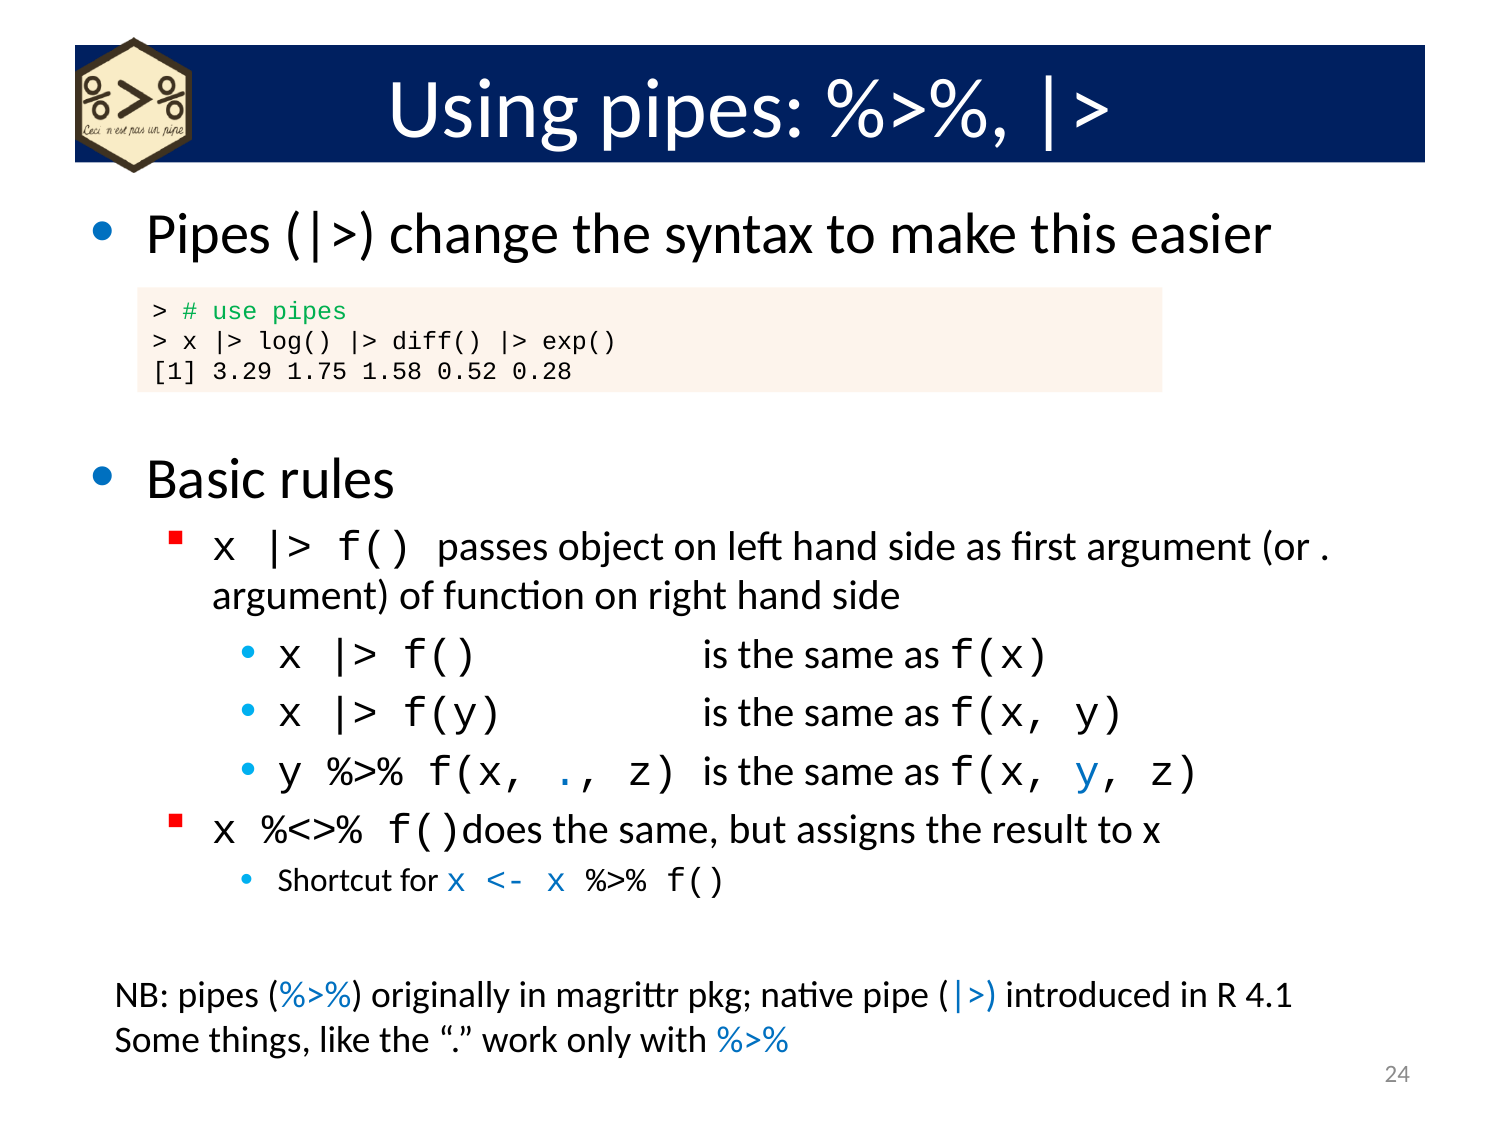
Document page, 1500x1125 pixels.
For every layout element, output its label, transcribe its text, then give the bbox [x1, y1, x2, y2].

title Using pipes: %>%, |> [197, 45, 1425, 163]
list Pipes (|>) change the syntax to make this easier Basic rules x |> f() passes object on left hand side as first argument (or . argument) of function on right hand side x |> f() is the same as f(x) x |> f(y) is the same as f(x, y) y %>% f(x, ., z) is the same as f(x, y, z) x %<>% f()does the same, but assigns the result to x Shortcut for x <- x %>% f() [75, 187, 1425, 963]
text_box NB: pipes (%>%) originally in magrittr pkg; native pipe (|>) introduced in R 4.1 Some things, like the “.” work only with %>% [99, 962, 1388, 1068]
picture [74, 37, 193, 173]
slide_number 24 [1074, 1042, 1425, 1103]
text_box > # use pipes > x |> log() |> diff() |> exp() [1] 3.29 1.75 1.58 0.52 0.28 [137, 287, 1163, 393]
